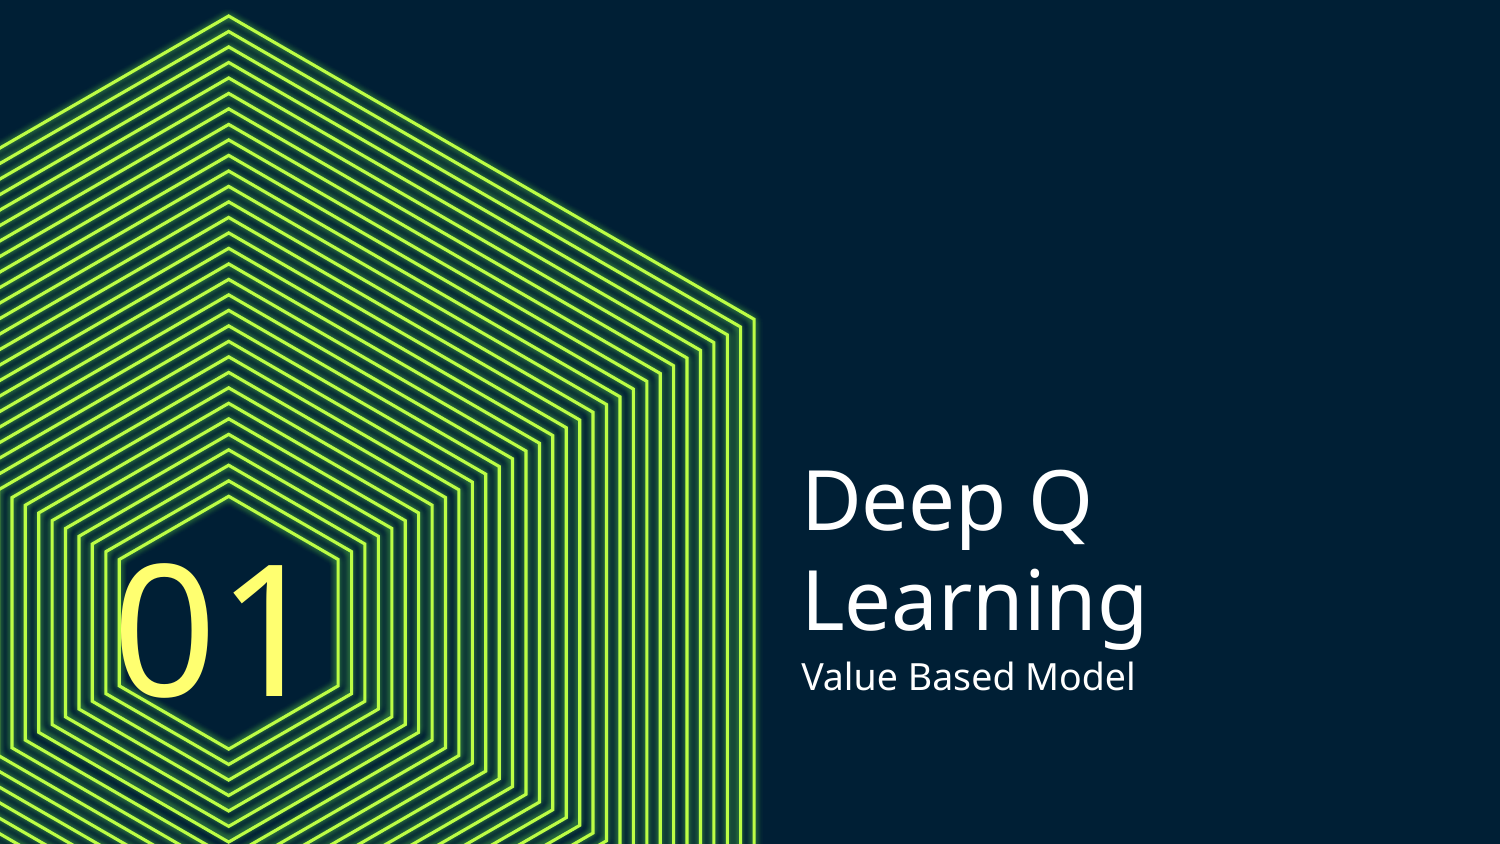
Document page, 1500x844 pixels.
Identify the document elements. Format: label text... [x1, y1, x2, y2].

title 01 [85, 520, 350, 725]
title Deep Q Learning [786, 478, 1384, 617]
subtitle Value Based Model [786, 637, 1384, 756]
